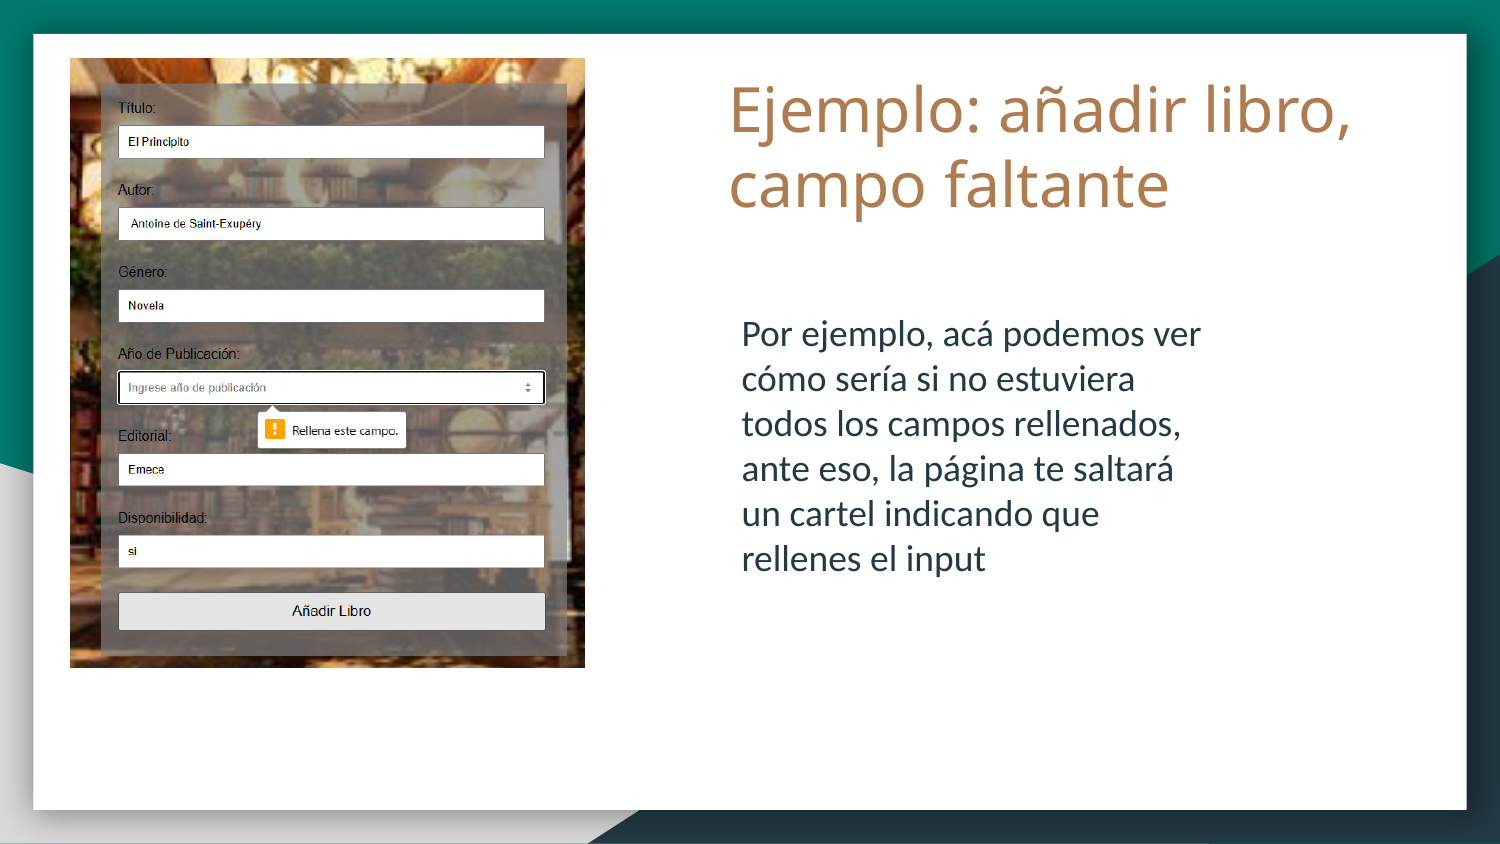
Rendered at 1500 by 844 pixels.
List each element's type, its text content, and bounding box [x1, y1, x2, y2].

picture [70, 58, 585, 669]
text_box Ejemplo: añadir libro, campo faltante [713, 54, 1425, 235]
text_box Por ejemplo, acá podemos ver cómo sería si no estuviera todos los campos rellenados, ante eso, la página te saltará un cartel indicando que rellenes el input [726, 294, 1219, 595]
